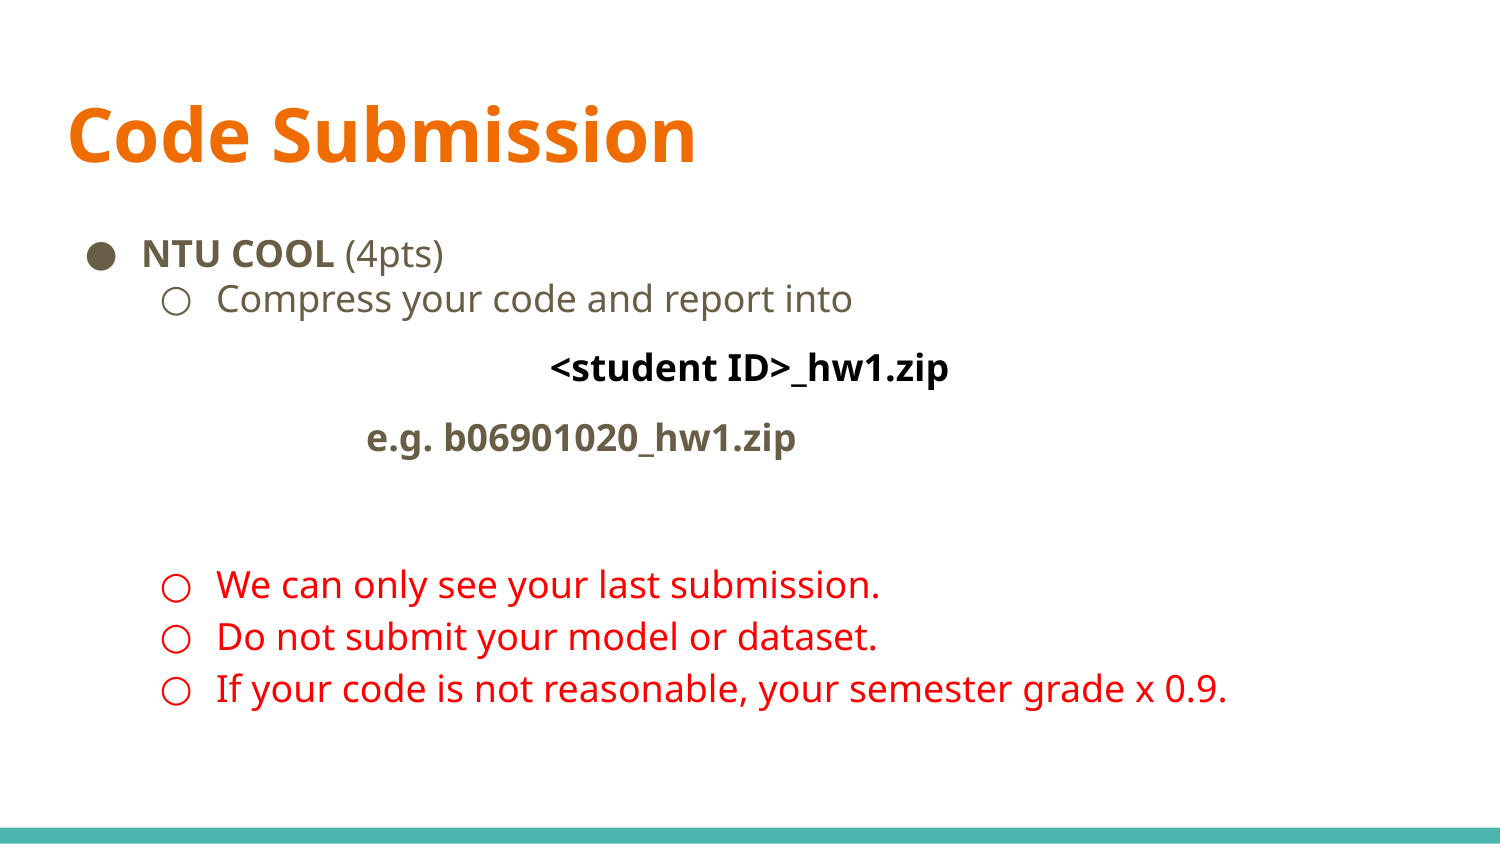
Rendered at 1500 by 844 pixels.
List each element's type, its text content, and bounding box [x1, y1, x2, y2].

title Code Submission [51, 72, 1449, 189]
list NTU COOL (4pts) Compress your code and report into <student ID>_hw1.zip e.g. b06901020_hw1.zip We can only see your last submission. Do not submit your model or dataset. If your code is not reasonable, your semester grade x 0.9. [51, 207, 1449, 791]
